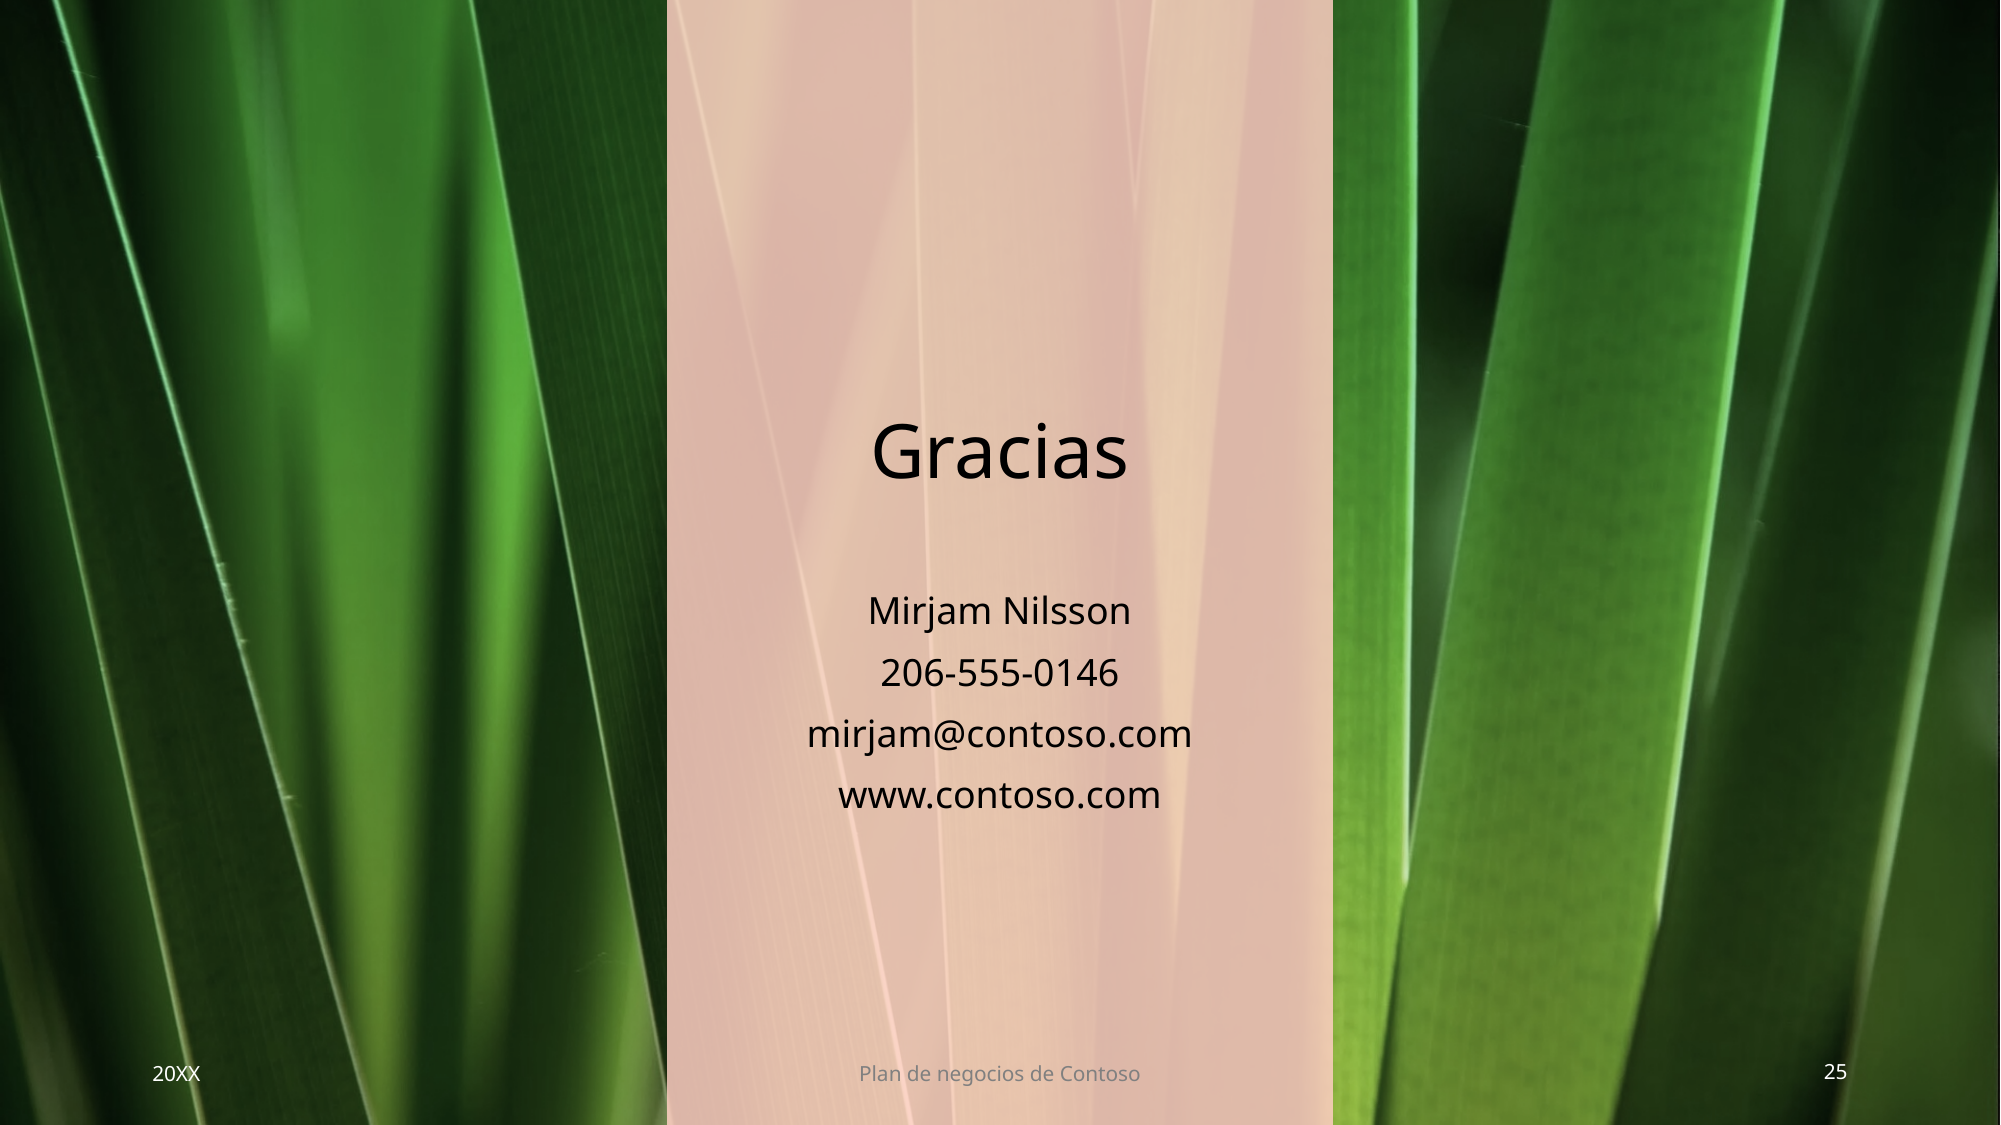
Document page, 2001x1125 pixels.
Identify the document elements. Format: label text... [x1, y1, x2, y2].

title Gracias [774, 401, 1225, 507]
picture [1333, 0, 2000, 1125]
slide_number 20XX [137, 1042, 588, 1103]
slide_number <número> [1412, 1042, 1863, 1103]
list Mirjam Nilsson​ 206-555-0146 mirjam@contoso.com www.contoso.com [774, 585, 1225, 1020]
picture [0, 0, 667, 1125]
footer Plan de negocios de Contoso [662, 1042, 1338, 1103]
